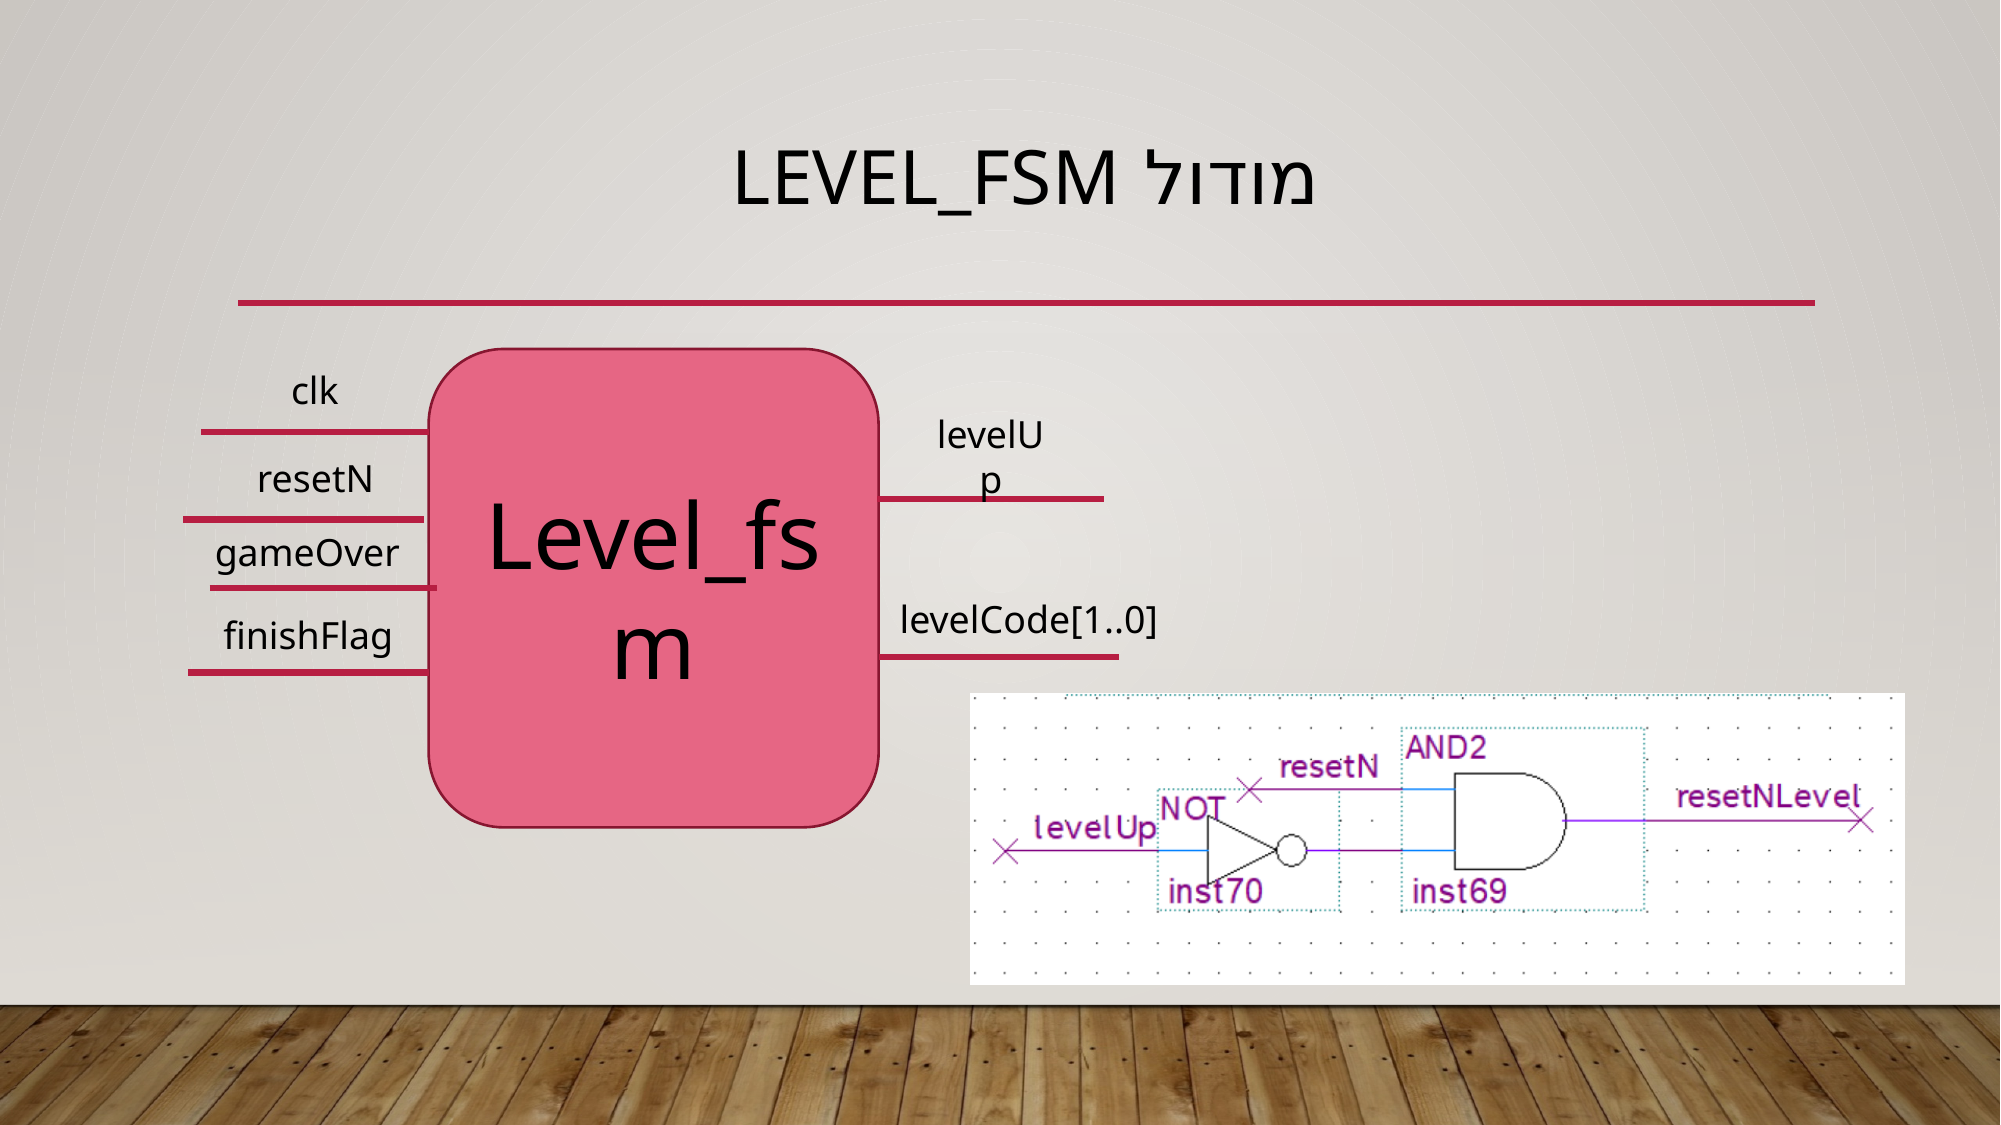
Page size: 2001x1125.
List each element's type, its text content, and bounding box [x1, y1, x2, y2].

text_box levelUp [911, 425, 1070, 487]
title מודול level_fsm [238, 131, 1814, 305]
text_box Level_fsm [427, 347, 880, 829]
text_box gameOver [191, 525, 424, 577]
text_box finishFlag [199, 609, 417, 660]
picture [0, 1005, 2000, 1125]
text_box resetN [236, 446, 395, 508]
picture [969, 693, 1905, 985]
text_box clk [236, 358, 394, 421]
text_box levelCode[1..0] [876, 587, 1182, 649]
